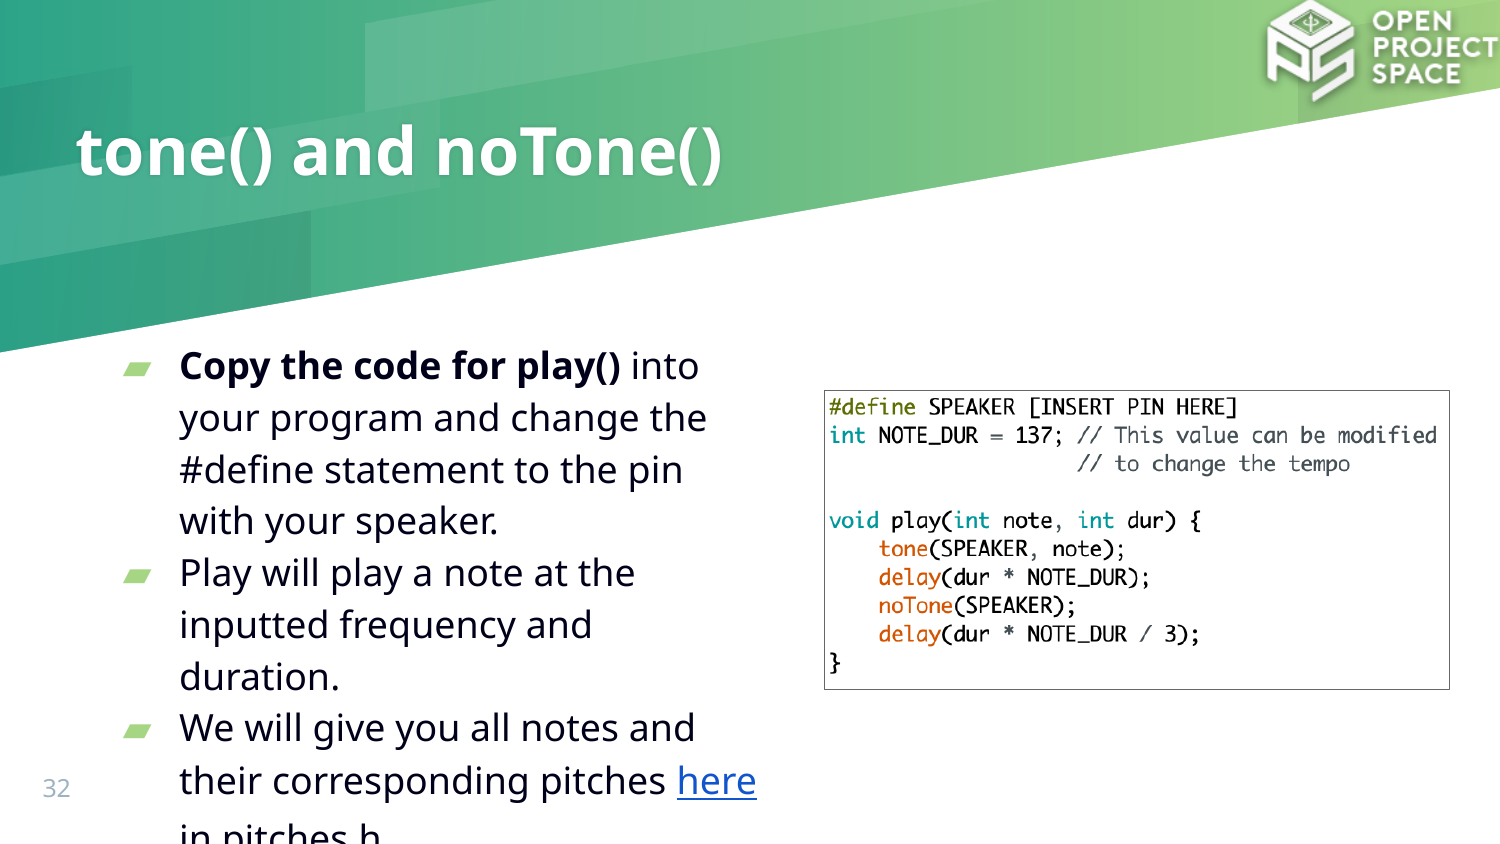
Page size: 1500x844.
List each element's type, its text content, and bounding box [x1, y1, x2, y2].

list Copy the code for play() into your program and change the #define statement to the pin with your speaker. Play will play a note at the inputted frequency and duration. We will give you all notes and their corresponding pitches here in pitches.h. [104, 335, 763, 807]
picture [824, 390, 1449, 689]
title tone() and noTone() [75, 0, 975, 298]
slide_number ‹#› [42, 766, 122, 807]
picture [1266, 0, 1500, 103]
